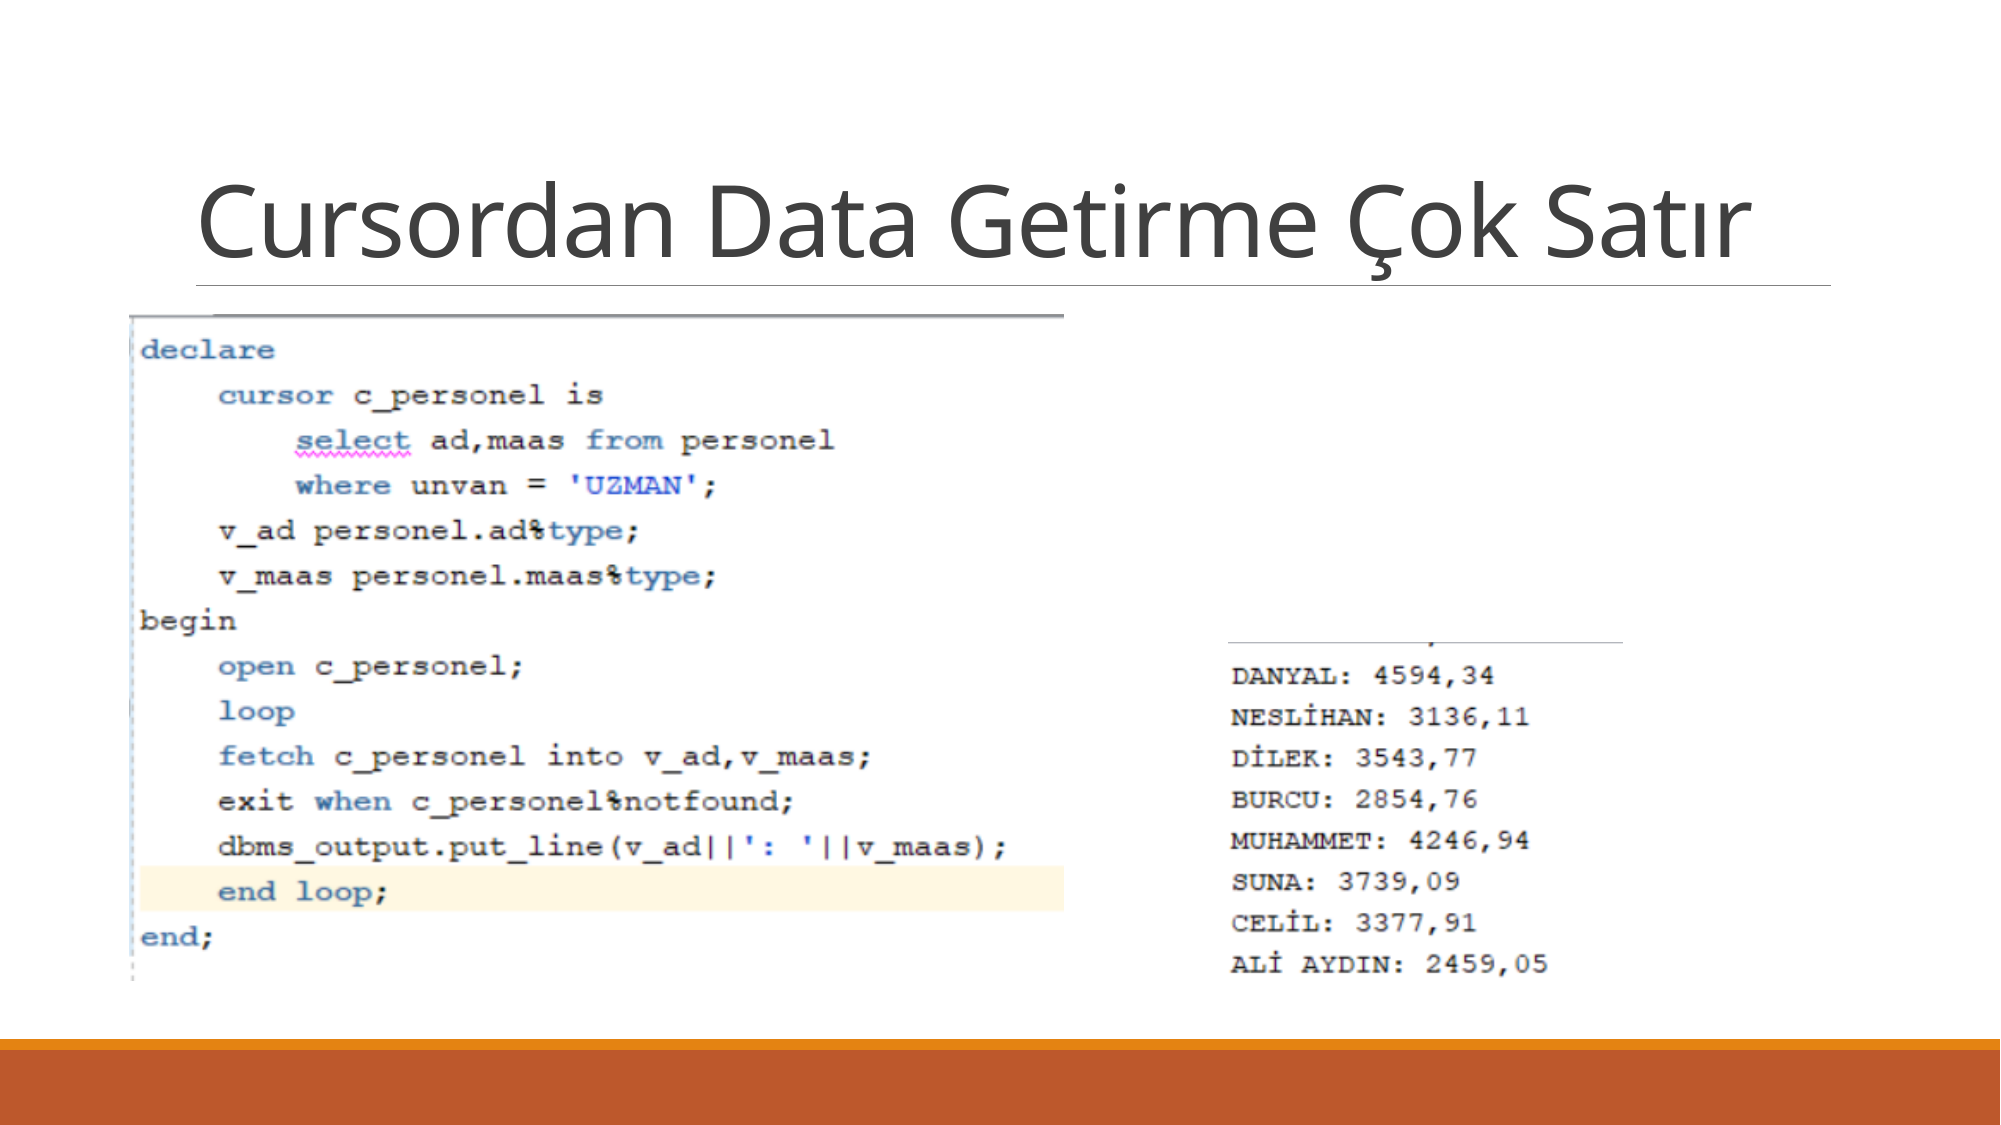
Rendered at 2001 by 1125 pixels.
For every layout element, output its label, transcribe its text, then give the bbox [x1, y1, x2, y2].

picture [1227, 642, 1623, 981]
title Cursordan Data Getirme Çok Satır [180, 47, 1830, 285]
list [129, 313, 1065, 981]
